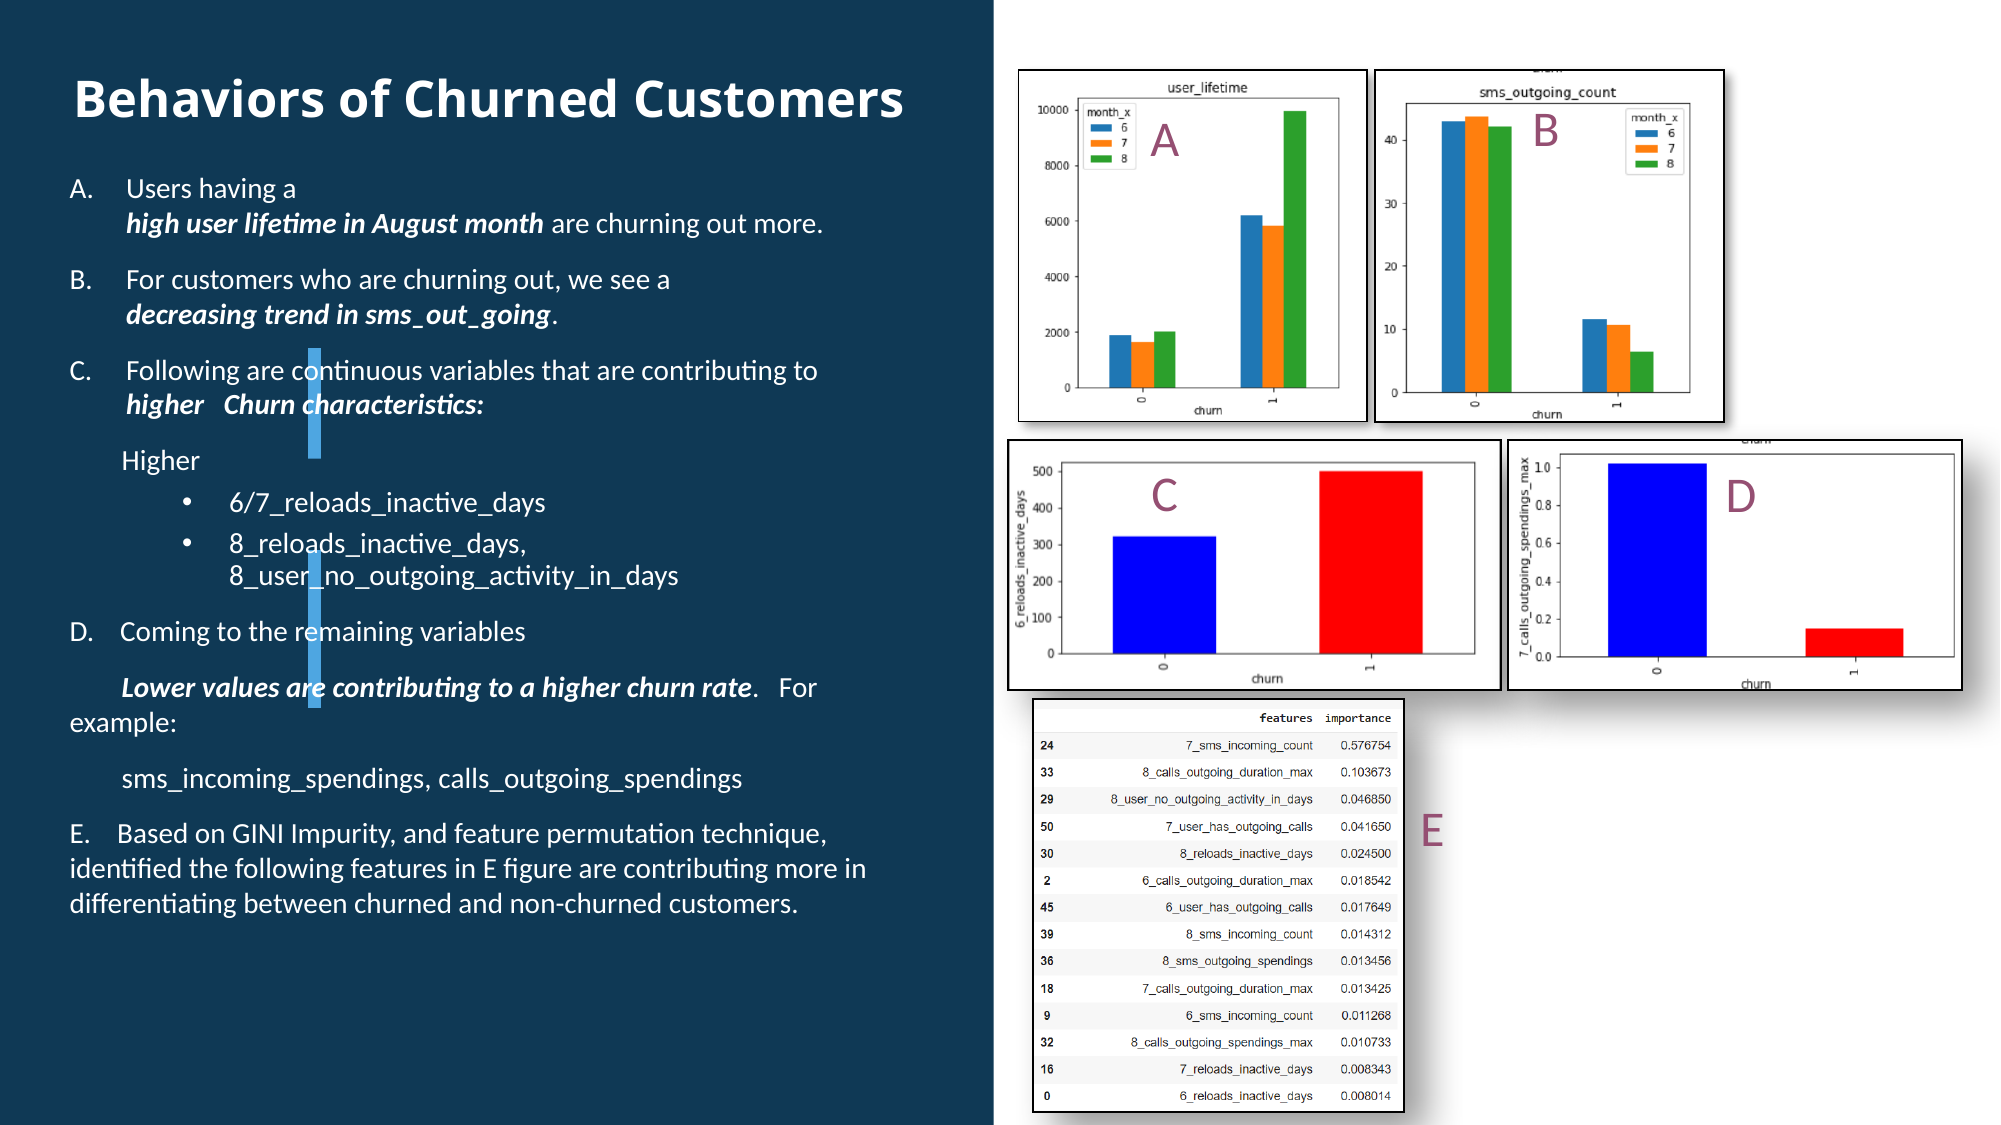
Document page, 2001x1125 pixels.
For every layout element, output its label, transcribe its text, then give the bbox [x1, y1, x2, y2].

text_box E [1408, 788, 1460, 864]
picture [1018, 70, 1367, 440]
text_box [1509, 440, 1961, 690]
list Users having a high user lifetime in August month are churning out more. For customers who are churning out, we see a decreasing trend in sms_out_going. Following are continuous variables that are contributing to higher Churn characteristics: Higher 6/7_reloads_inactive_days 8_reloads_inactive_days, 8_user_no_outgoing_activity_in_days D. Coming to the remaining variables Lower values are contributing to a higher churn rate. For example: sms_incoming_spendings, calls_outgoing_spendings E. Based on GINI Impurity, and feature permutation technique, identified the following features in E figure are contributing more in differentiating between churned and non-churned customers. [69, 161, 934, 1111]
picture [1033, 690, 1404, 1111]
title Behaviors of Churned Customers [73, 37, 972, 137]
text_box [1009, 440, 1500, 690]
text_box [1375, 70, 1724, 421]
